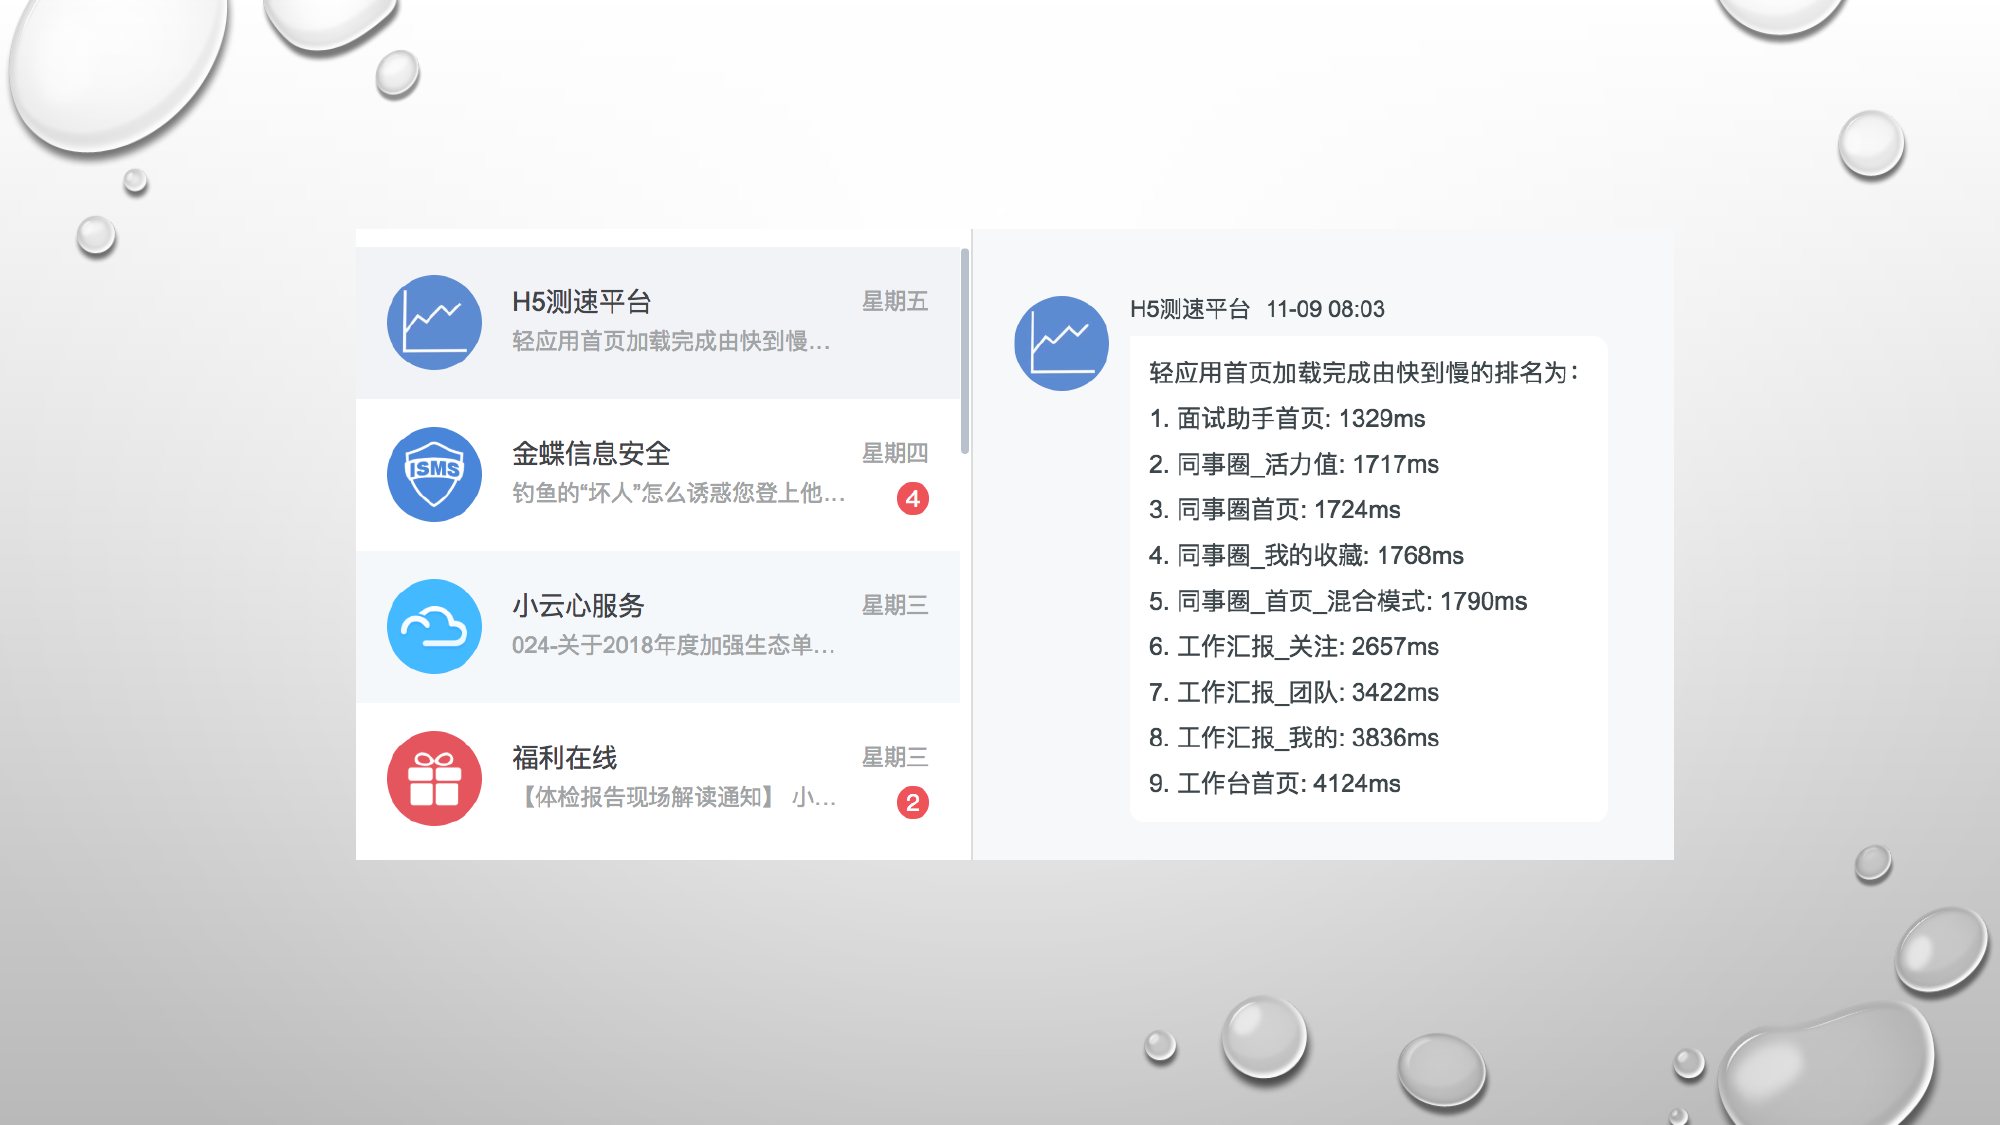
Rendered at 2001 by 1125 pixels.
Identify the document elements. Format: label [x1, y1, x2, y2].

list [356, 229, 1675, 860]
picture [0, 0, 2000, 1125]
